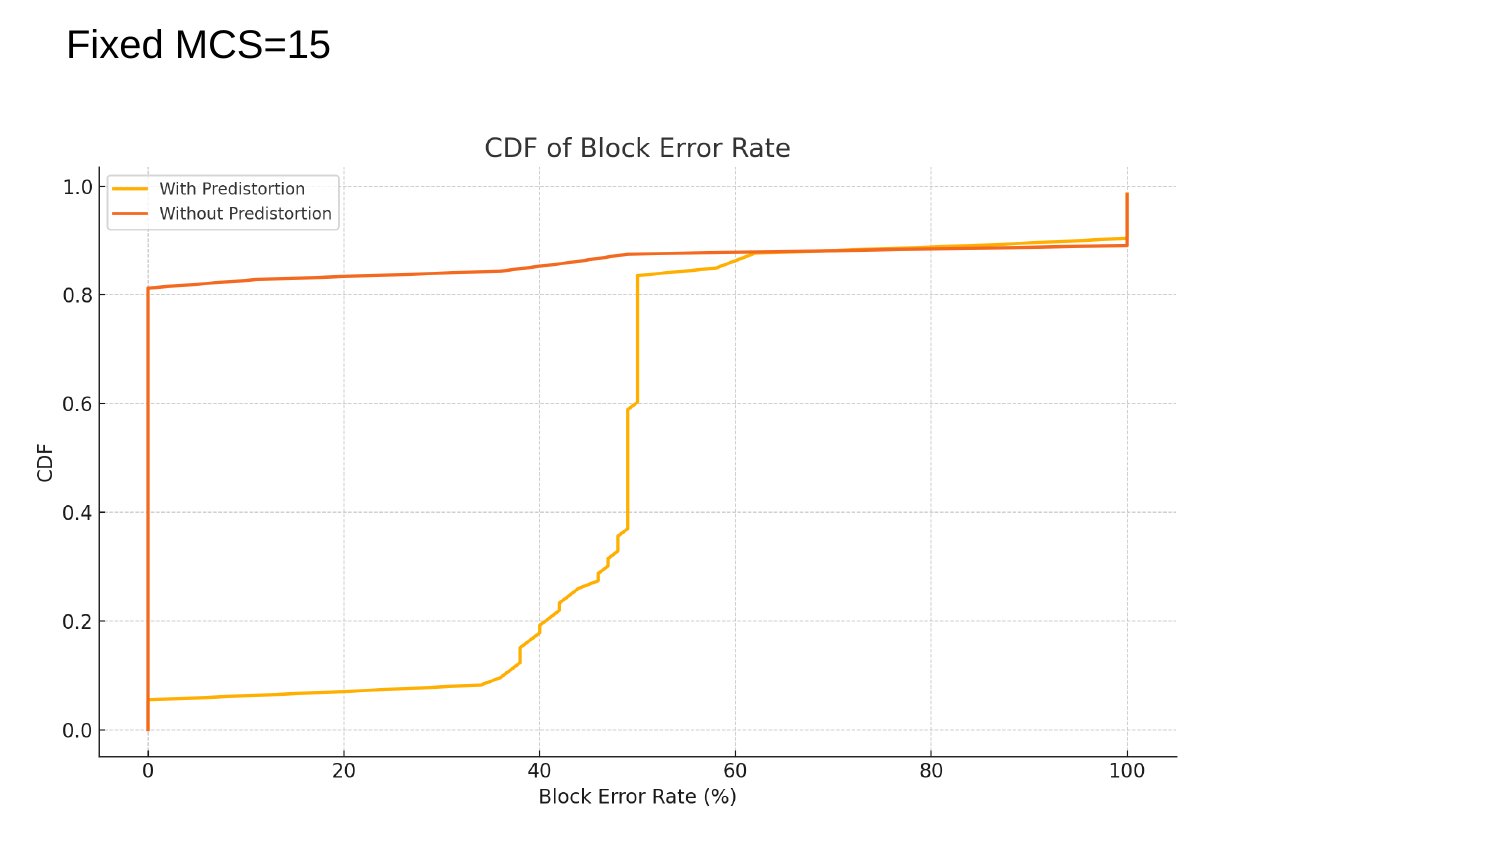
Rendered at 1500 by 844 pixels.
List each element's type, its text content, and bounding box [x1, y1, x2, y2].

picture [24, 125, 1187, 819]
title Fixed MCS=15 [51, 7, 1449, 101]
